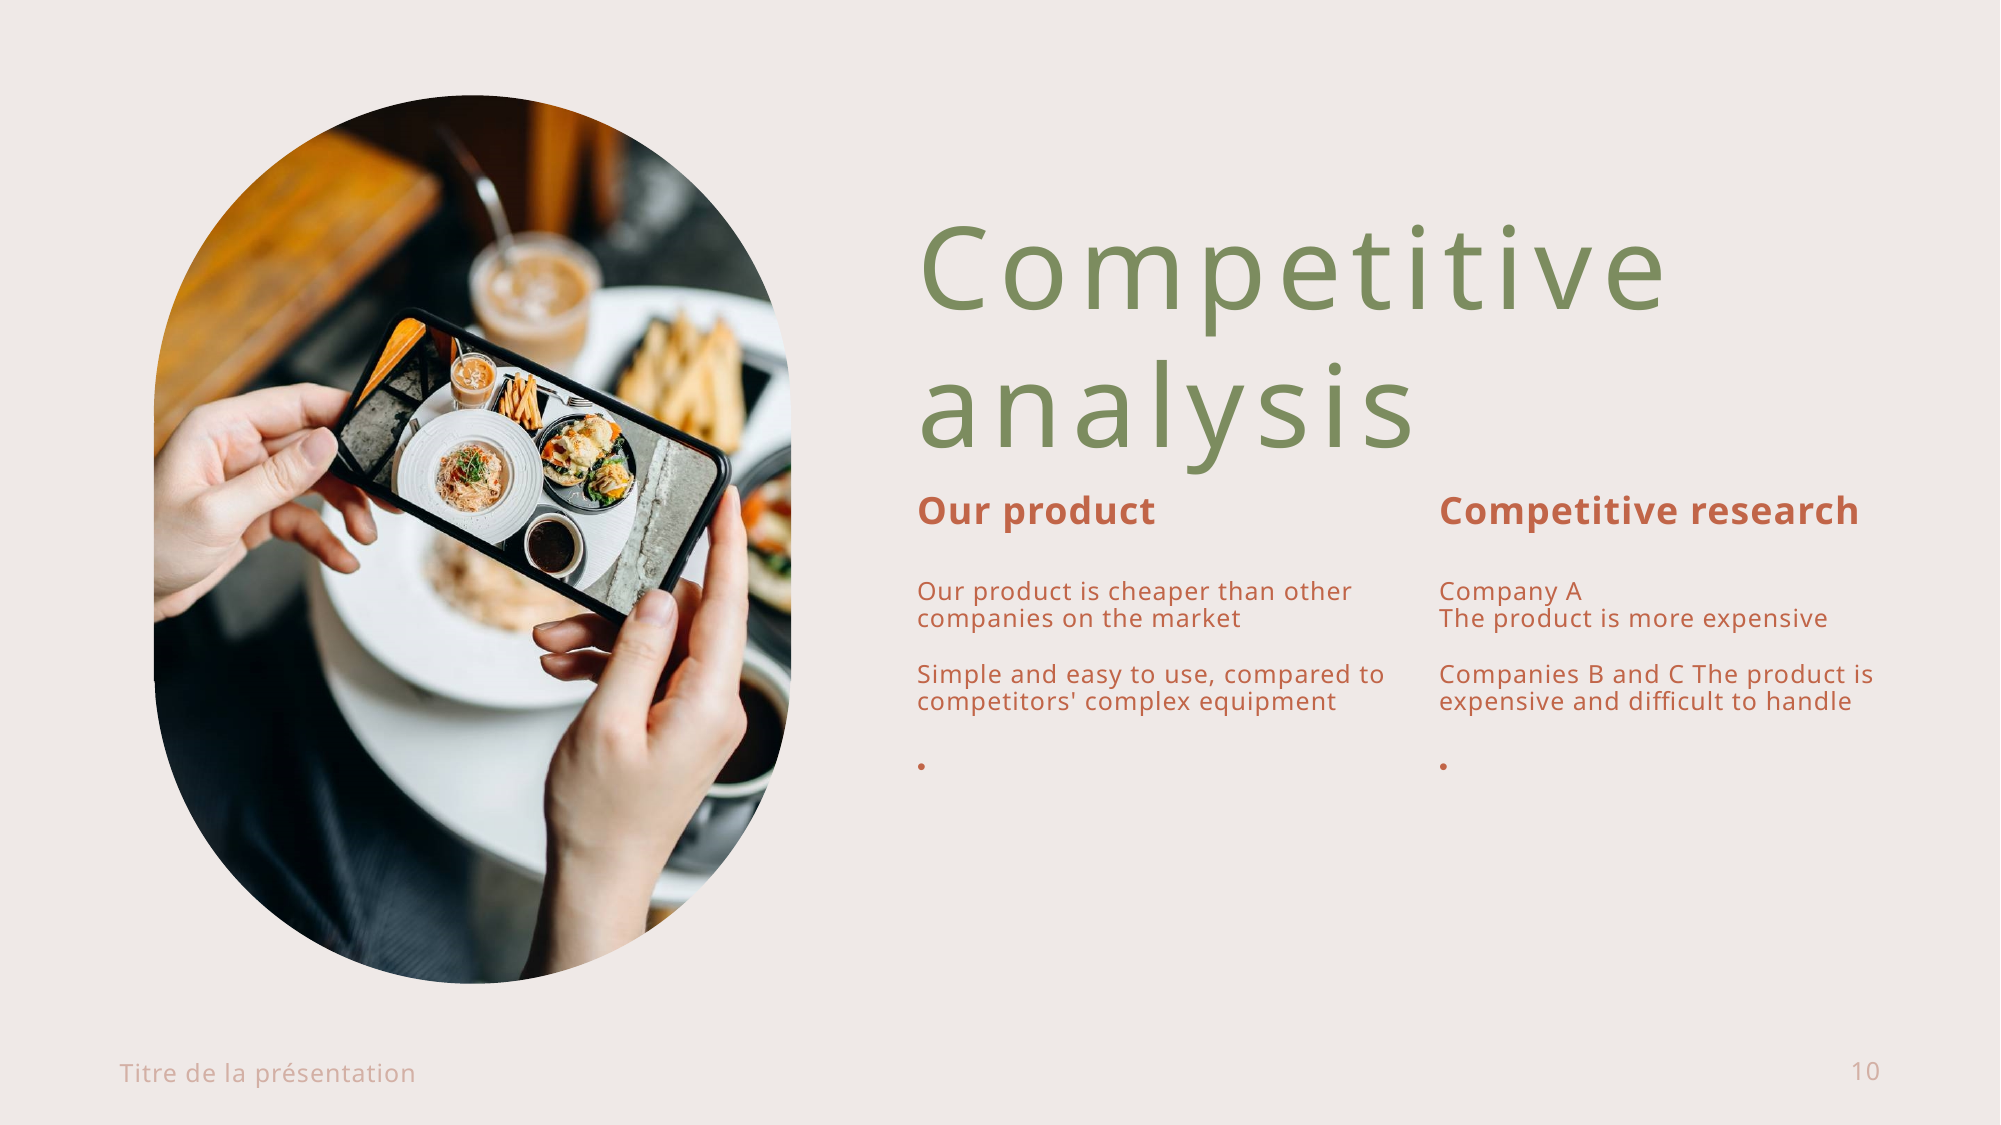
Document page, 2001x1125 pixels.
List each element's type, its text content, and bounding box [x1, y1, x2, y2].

list Our product is cheaper than other companies on the market Simple and easy to use, compared to competitors' complex equipment [917, 579, 1396, 984]
title Competitive analysis [917, 194, 1967, 434]
footer Titre de la présentation [104, 1042, 780, 1103]
list Company A The product is more expensive Companies B and C The product is expensive and difficult to handle [1439, 579, 1918, 984]
list Our product [917, 492, 1396, 563]
slide_number 10 [1445, 1042, 1896, 1103]
picture [153, 95, 792, 984]
list Competitive research [1439, 492, 1985, 563]
